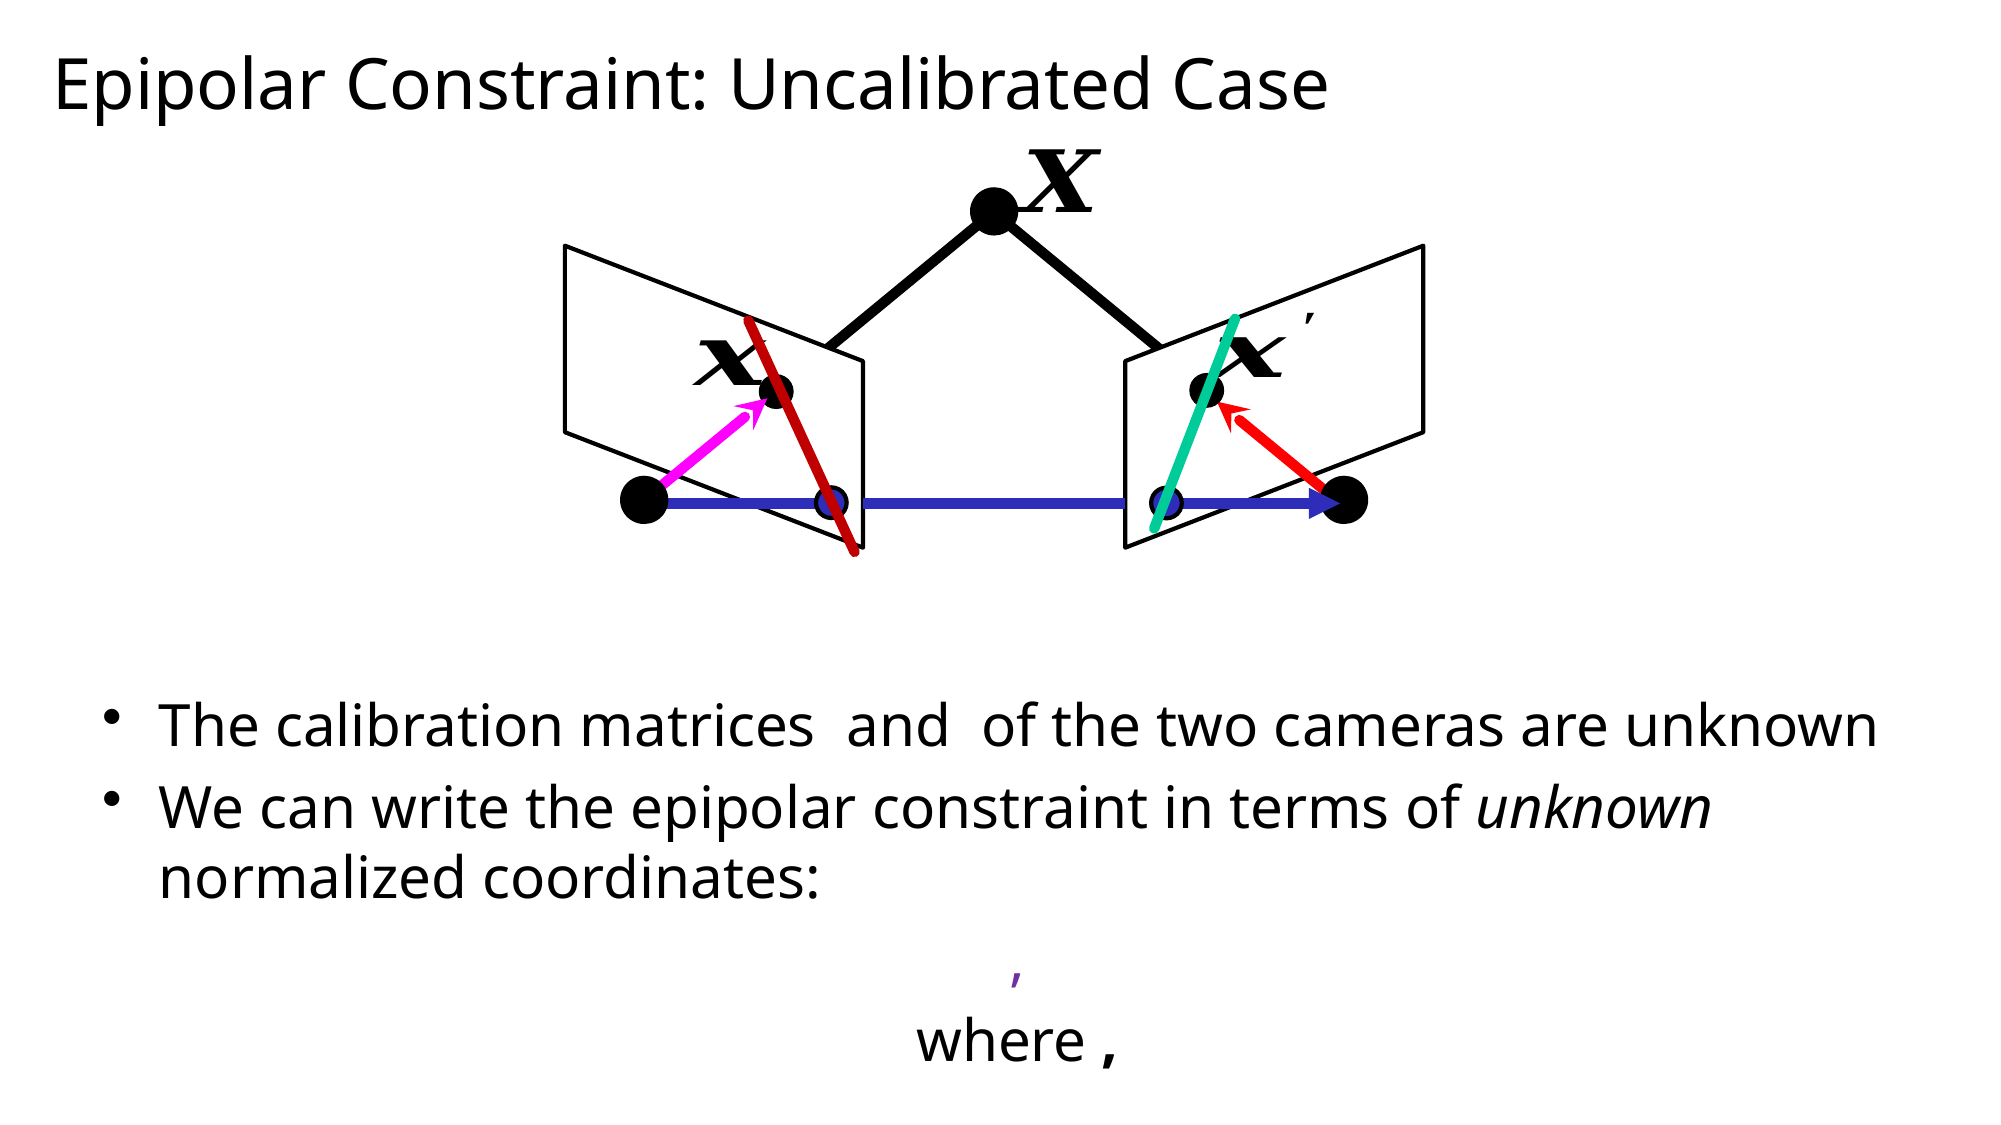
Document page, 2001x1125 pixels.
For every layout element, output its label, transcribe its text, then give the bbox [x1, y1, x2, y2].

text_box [643, 398, 743, 501]
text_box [1153, 318, 1236, 529]
text_box [1123, 384, 1157, 550]
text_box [1240, 401, 1341, 503]
text_box [1239, 243, 1426, 465]
text_box [620, 476, 666, 525]
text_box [812, 211, 995, 361]
title Epipolar Constraint: Uncalibrated Case [37, 12, 1963, 151]
text_box [858, 369, 866, 550]
text_box [970, 187, 1018, 210]
text_box [562, 243, 750, 463]
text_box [993, 212, 1192, 376]
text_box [748, 320, 855, 553]
text_box [1324, 475, 1369, 525]
